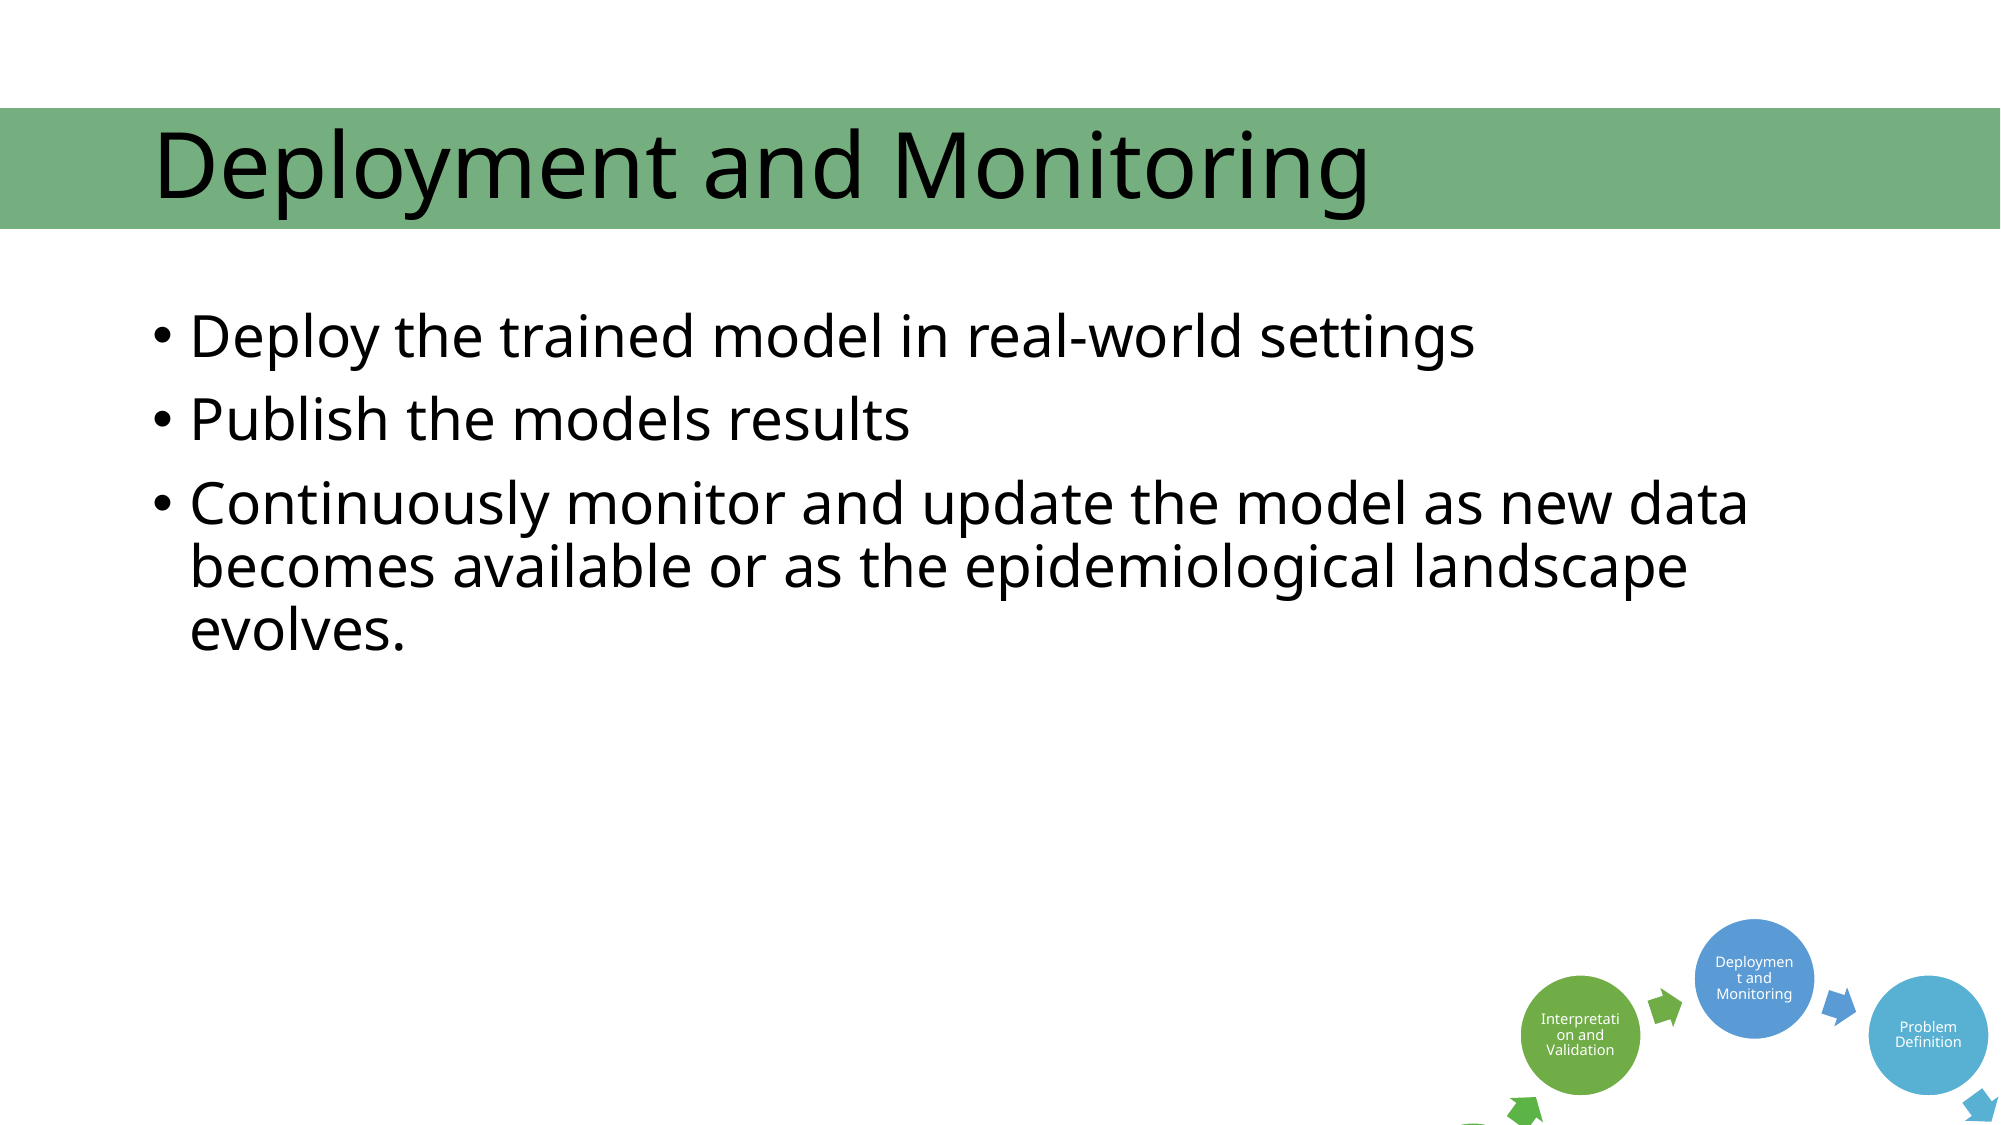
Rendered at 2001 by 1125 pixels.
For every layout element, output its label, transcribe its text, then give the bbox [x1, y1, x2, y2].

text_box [1373, 917, 2000, 1125]
title Deployment and Monitoring [137, 59, 1863, 278]
list Deploy the trained model in real-world settings Publish the models results Continuously monitor and update the model as new data becomes available or as the epidemiological landscape evolves. [137, 299, 1863, 1014]
